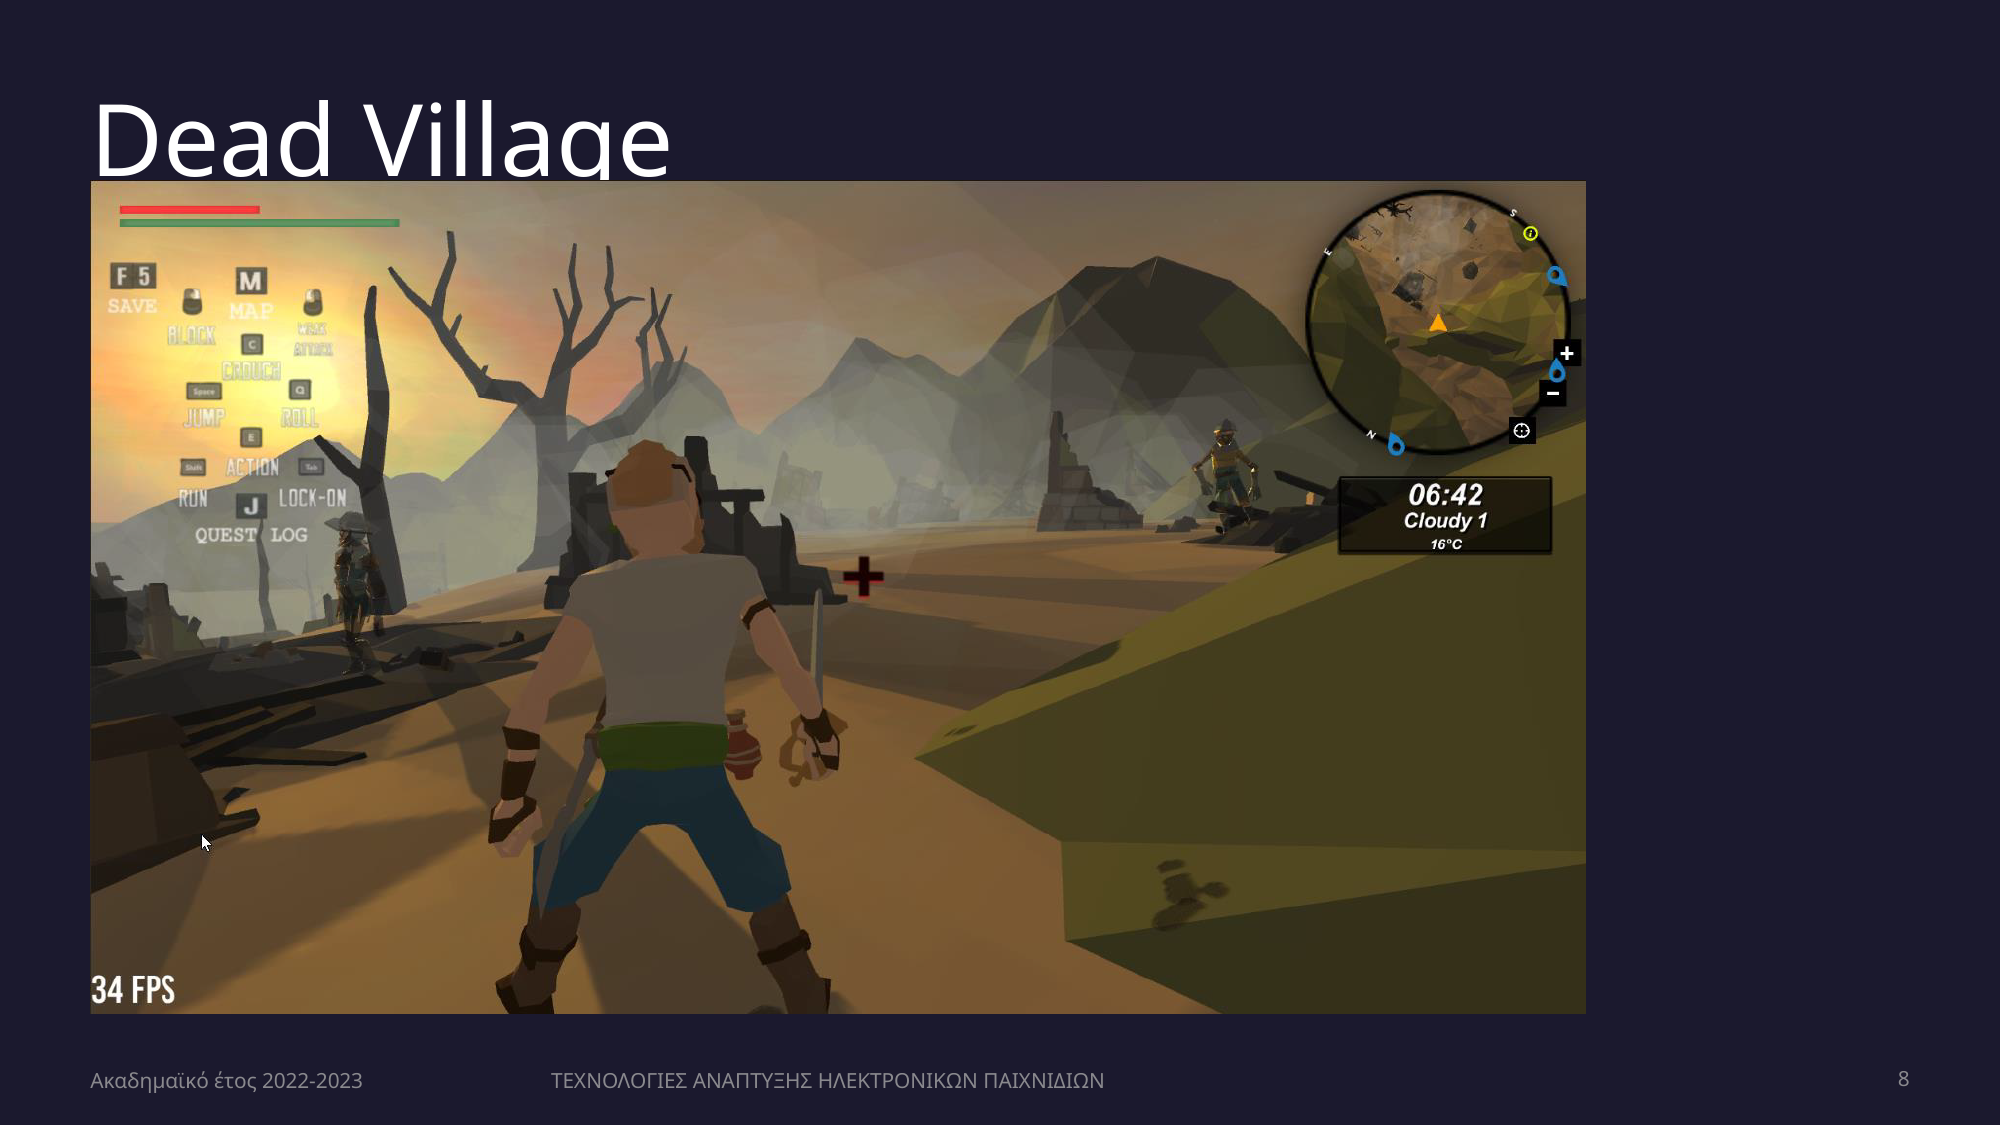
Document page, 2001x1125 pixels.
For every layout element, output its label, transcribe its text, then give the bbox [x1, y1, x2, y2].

slide_number Ακαδημαϊκό έτος 2022-2023 [90, 1067, 522, 1093]
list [90, 180, 1586, 1015]
footer ΤΕΧΝΟΛΟΓΙΕΣ ΑΝΑΠΤΥΞΗΣ ΗΛΕΚΤΡΟΝΙΚΩΝ ΠΑΙΧΝΙΔΙΩΝ [551, 1067, 1598, 1093]
title Dead Village [90, 90, 1910, 309]
slide_number 8 [1632, 1067, 1910, 1093]
